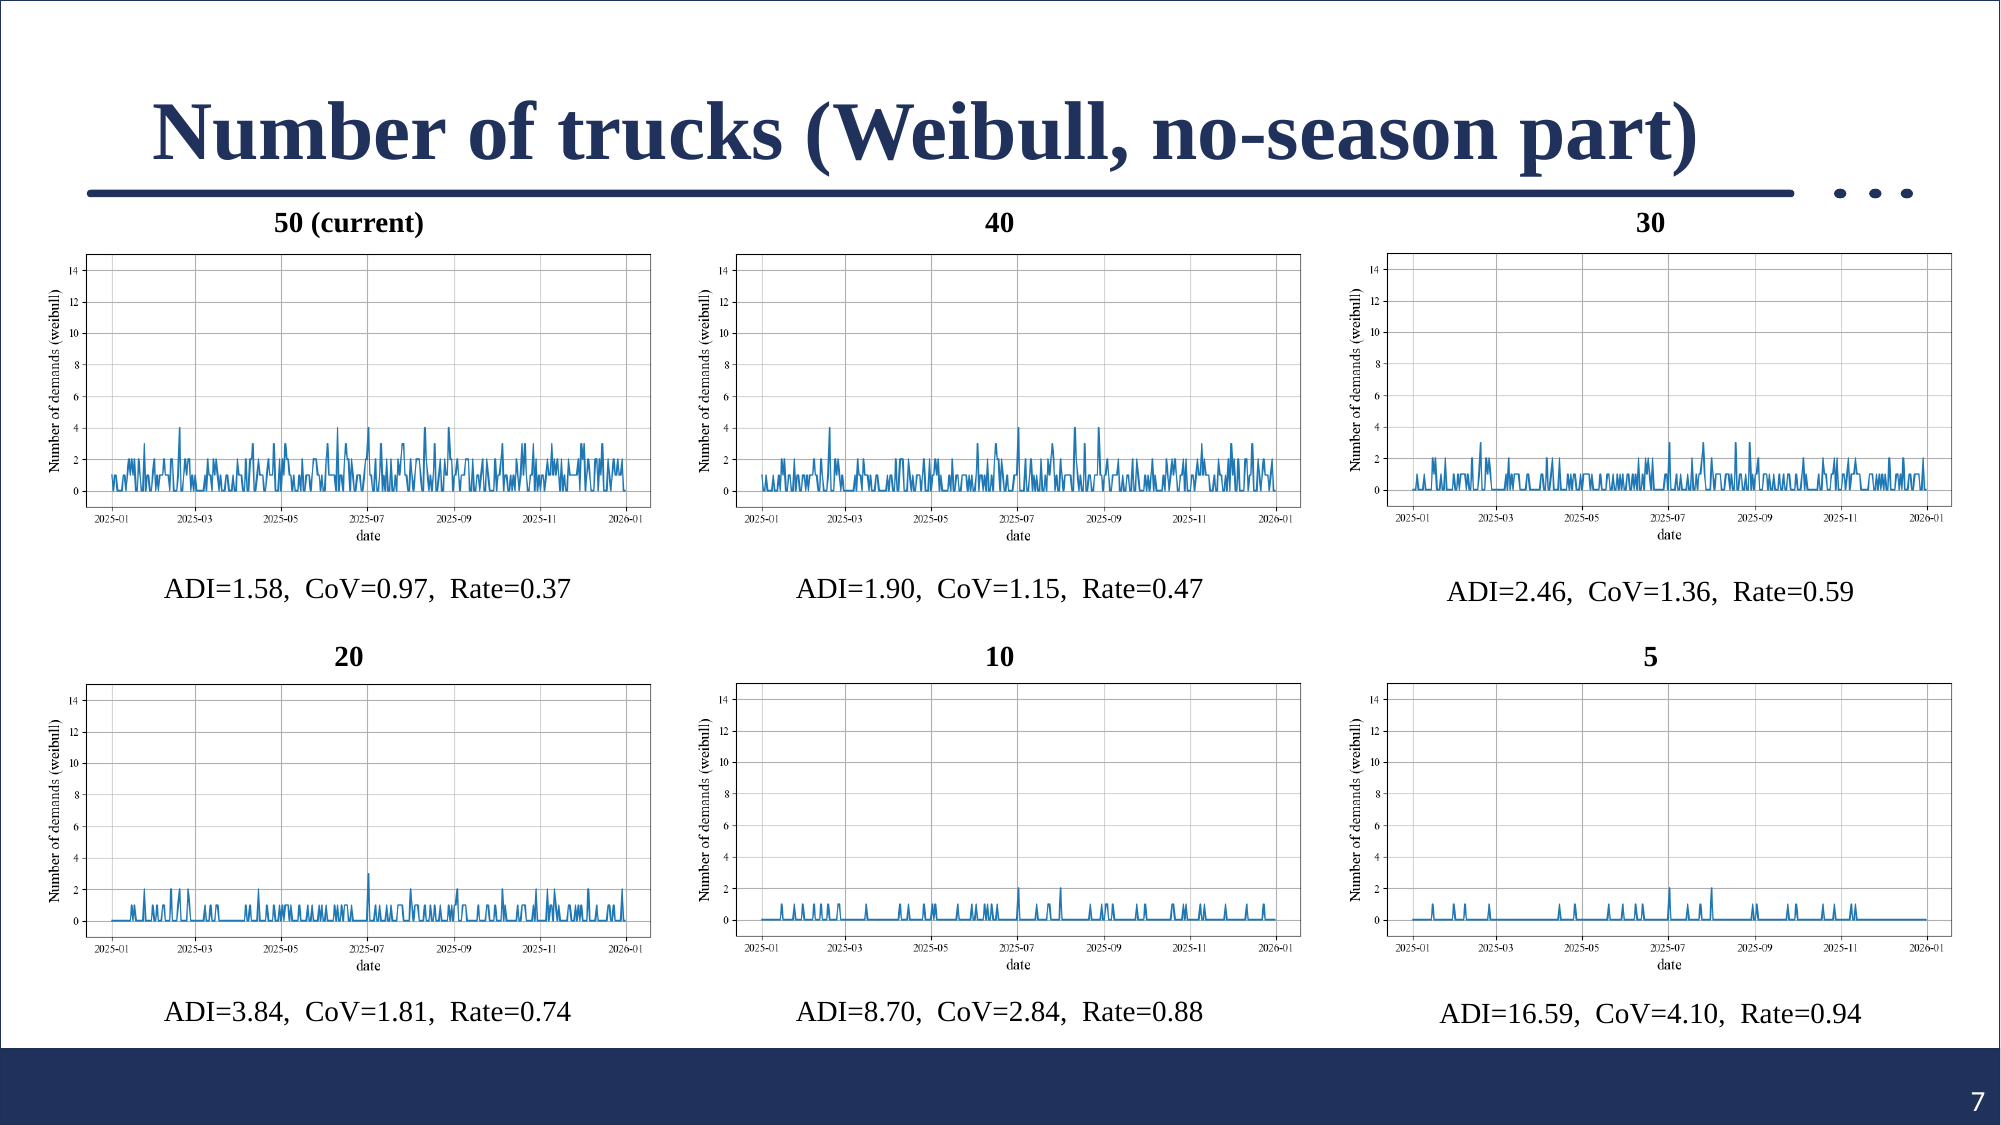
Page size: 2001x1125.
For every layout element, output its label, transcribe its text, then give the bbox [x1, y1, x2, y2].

text_box 5 [1420, 630, 1882, 675]
text_box ADI=2.46, CoV=1.36, Rate=0.59 [1420, 564, 1882, 615]
text_box ADI=3.84, CoV=1.81, Rate=0.74 [137, 985, 599, 1036]
picture [41, 676, 658, 981]
text_box ADI=16.59, CoV=4.10, Rate=0.94 [1420, 987, 1882, 1038]
picture [691, 246, 1308, 551]
text_box ADI=1.58, CoV=0.97, Rate=0.37 [137, 562, 599, 613]
text_box ADI=1.90, CoV=1.15, Rate=0.47 [769, 562, 1231, 613]
picture [691, 675, 1308, 980]
text_box ADI=8.70, CoV=2.84, Rate=0.88 [769, 985, 1231, 1036]
picture [1342, 675, 1959, 980]
text_box 40 [769, 196, 1231, 246]
title Number of trucks (Weibull, no-season part) [137, 80, 1863, 183]
picture [1342, 245, 1959, 550]
text_box 30 [1420, 196, 1882, 245]
text_box 20 [118, 630, 580, 676]
text_box 50 (current) [118, 196, 580, 246]
picture [41, 246, 658, 551]
text_box 10 [769, 630, 1231, 675]
